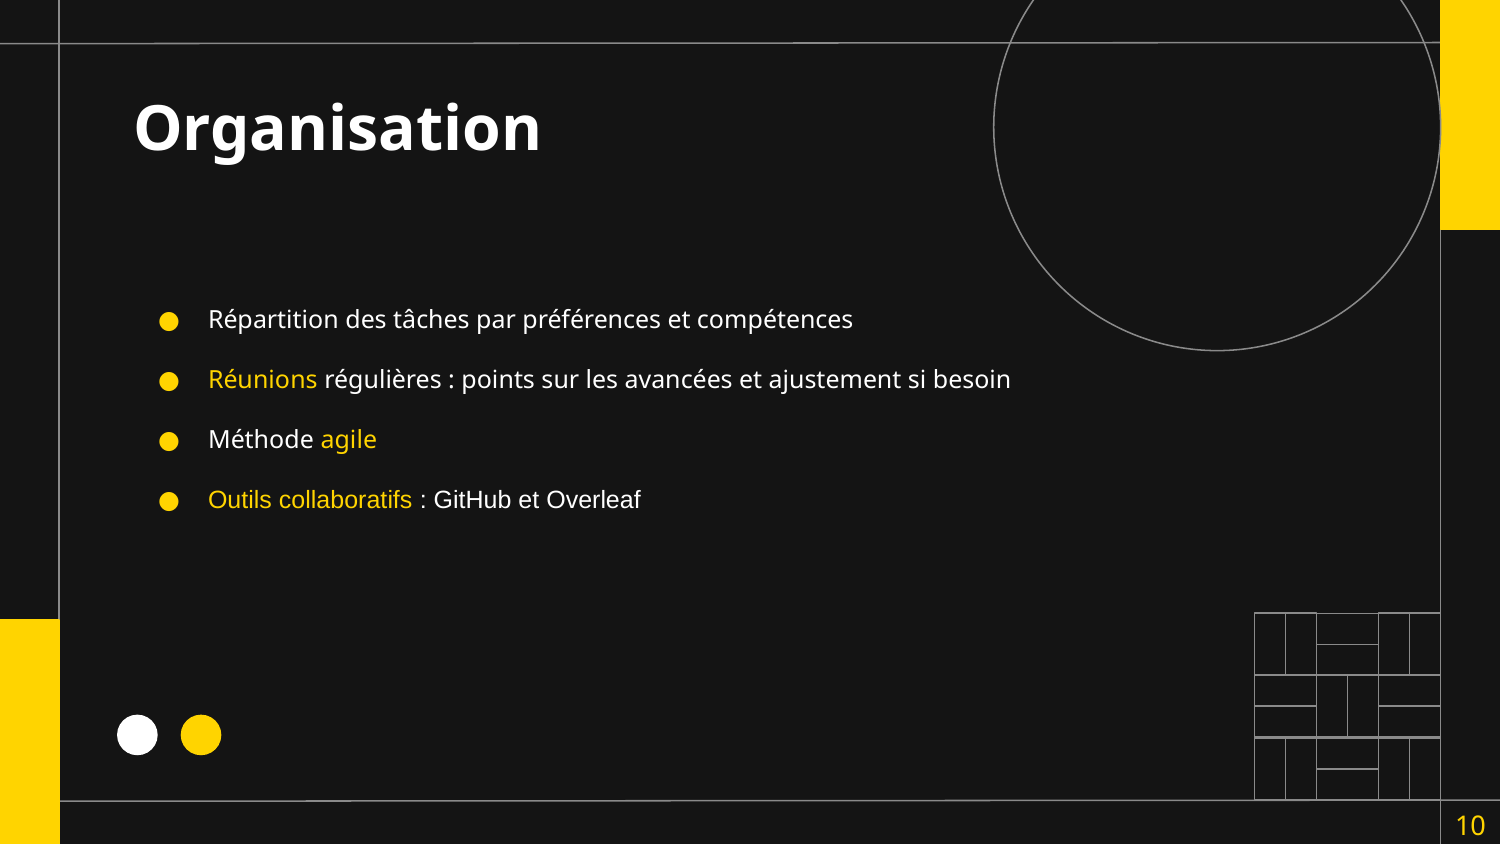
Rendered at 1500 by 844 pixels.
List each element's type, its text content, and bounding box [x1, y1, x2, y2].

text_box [116, 714, 222, 756]
title Organisation [118, 72, 728, 250]
text_box [993, 0, 1441, 351]
subtitle Répartition des tâches par préférences et compétences Réunions régulières : points sur les avancées et ajustement si besoin Méthode agile Outils collaboratifs : GitHub et Overleaf [118, 288, 1163, 571]
text_box 10 [1437, 801, 1500, 844]
